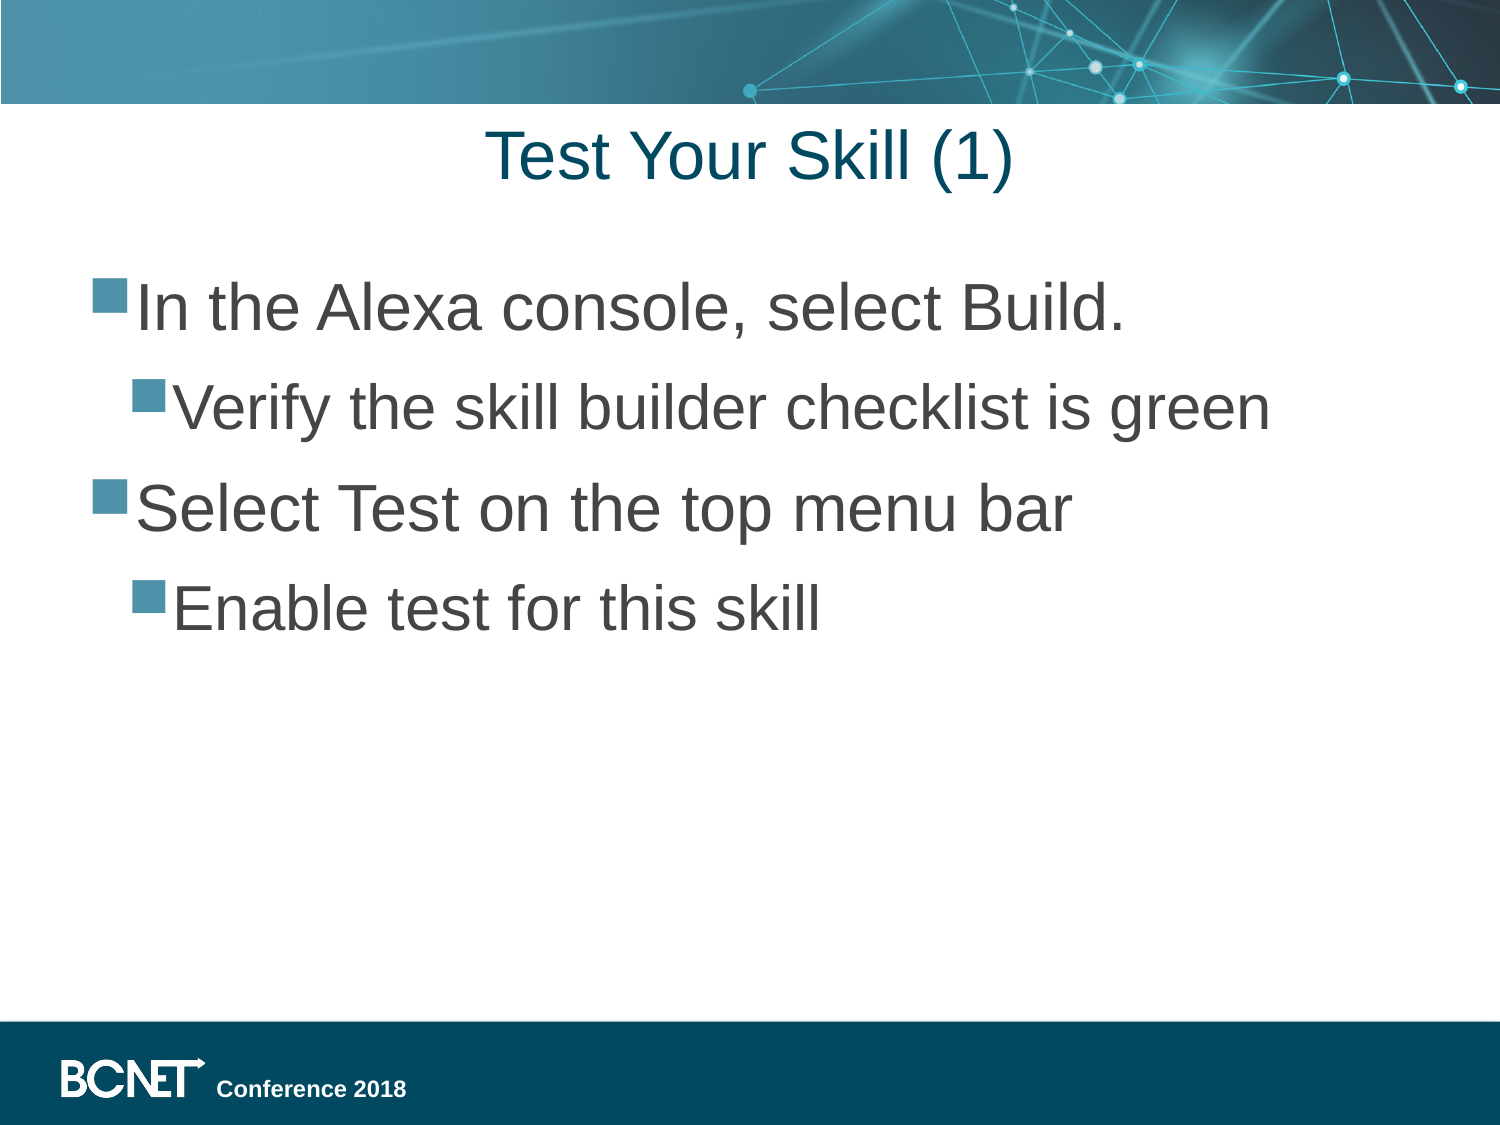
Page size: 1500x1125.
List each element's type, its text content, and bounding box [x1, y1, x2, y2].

list In the Alexa console, select Build. Verify the skill builder checklist is green Select Test on the top menu bar Enable test for this skill [71, 270, 1429, 962]
title Test Your Skill (1) [71, 103, 1429, 270]
picture [1, 0, 1500, 104]
